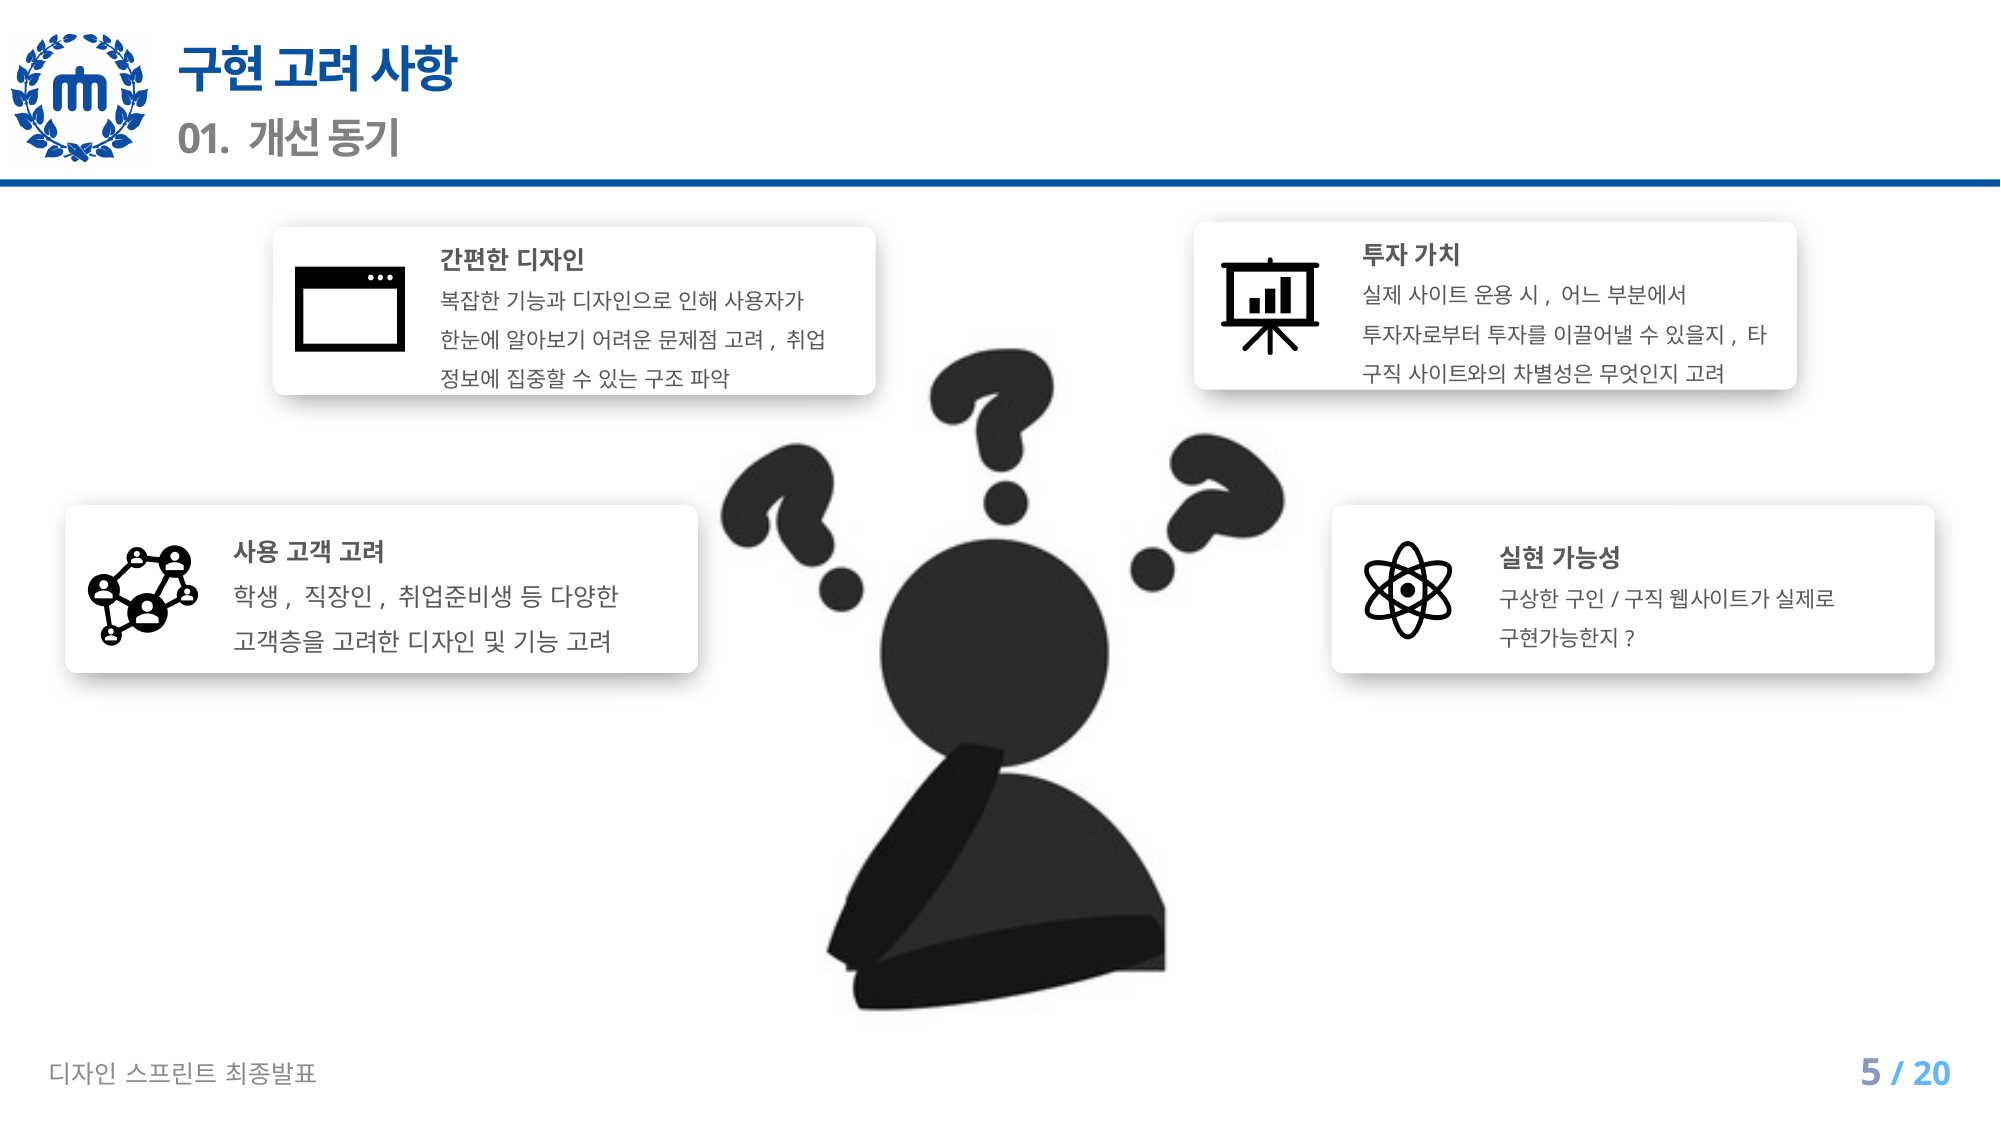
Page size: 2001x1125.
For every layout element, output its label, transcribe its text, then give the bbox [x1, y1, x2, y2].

text_box 실현 가능성 구상한 구인/구직 웹사이트가 실제로 구현가능한지? [1547, 504, 1936, 675]
text_box 사용 고객 고려 학생, 직장인, 취업준비생 등 다양한 고객층을 고려한 디자인 및 기능 고려 [64, 503, 453, 675]
slide_number 5 / 20 [1547, 1043, 1967, 1103]
picture [453, 243, 1547, 1118]
picture [284, 243, 416, 375]
picture [80, 534, 204, 658]
text_box 구현 고려 사항 [162, 29, 1108, 105]
footer 디자인 스프린트 최종발표 [33, 1043, 453, 1103]
text_box 01. 개선 동기 [162, 103, 698, 169]
picture [11, 32, 148, 163]
text_box 투자 가치 실제 사이트 운용 시, 어느 부분에서 투자자로부터 투자를 이끌어낼 수 있을지, 타 구직 사이트와의 차별성은 무엇인지 고려 [1192, 220, 1798, 391]
text_box [0, 178, 2000, 188]
text_box 간편한 디자인 복잡한 기능과 디자인으로 인해 사용자가 한눈에 알아보기 어려운 문제점 고려, 취업 정보에 집중할 수 있는 구조 파악 [271, 225, 877, 396]
